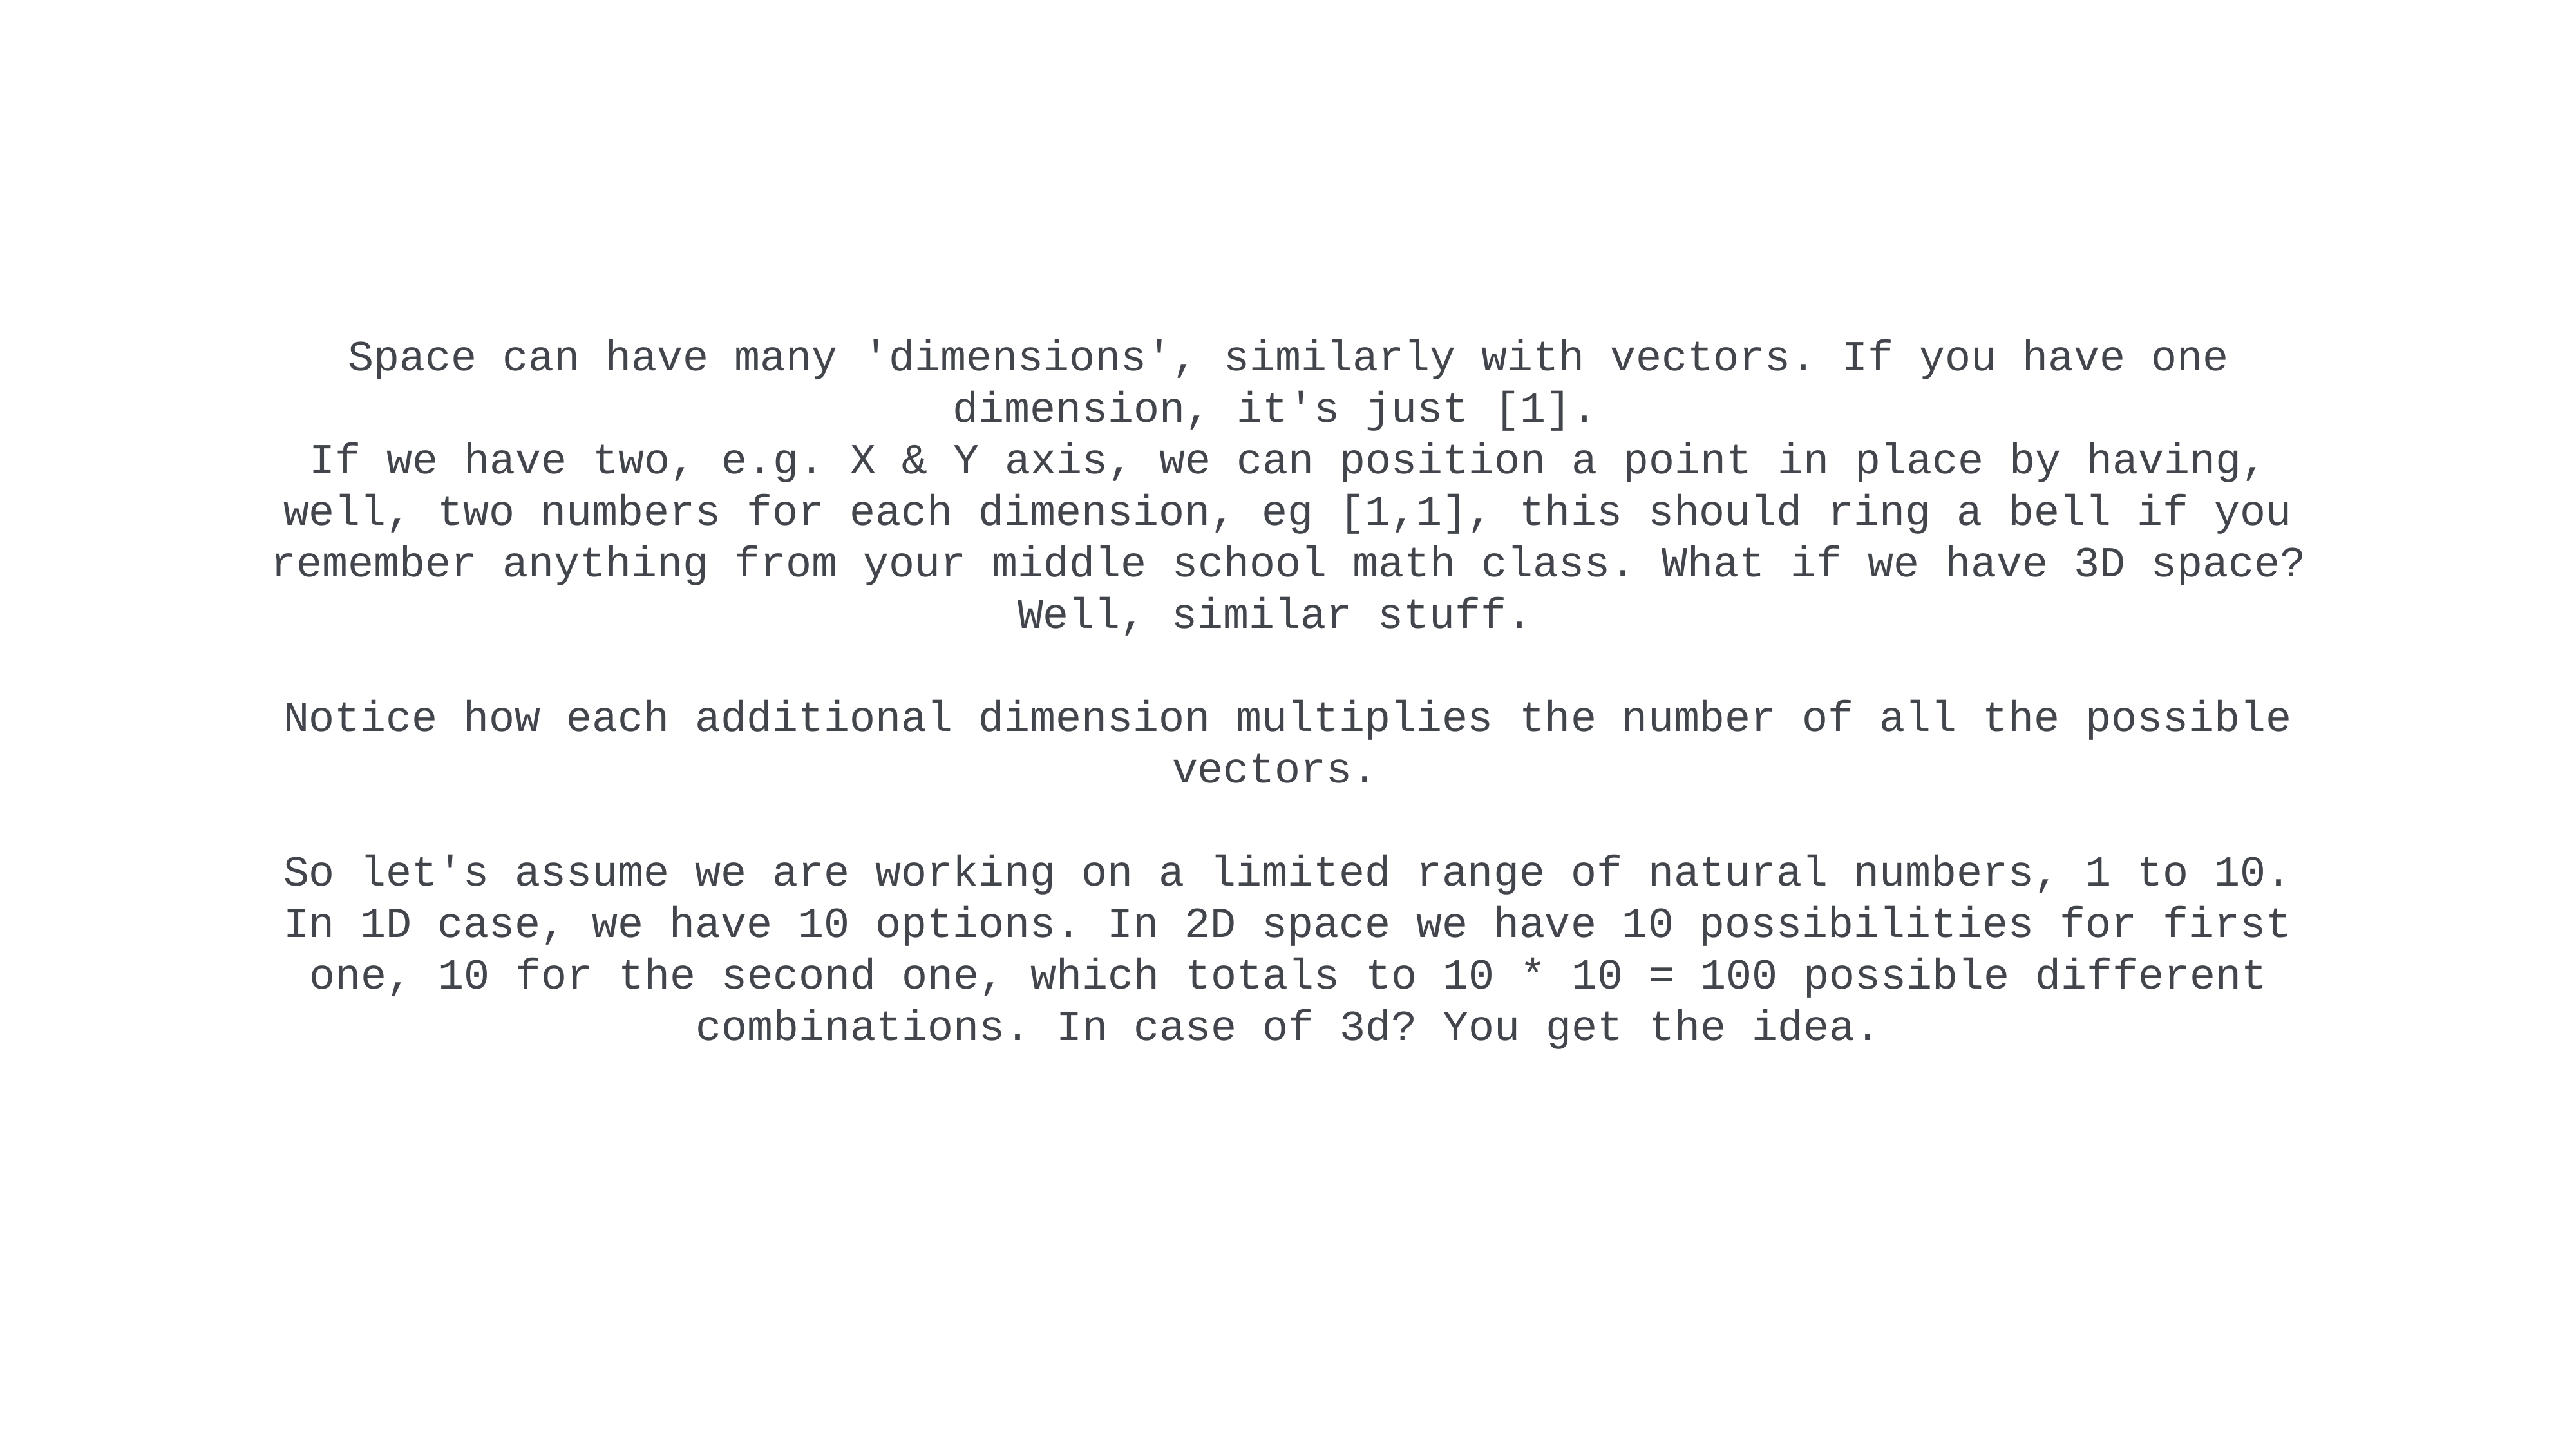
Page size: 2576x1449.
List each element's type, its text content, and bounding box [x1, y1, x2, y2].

text_box Space can have many 'dimensions', similarly with vectors. If you have one dimension, it's just [1]. If we have two, e.g. X & Y axis, we can position a point in place by having, well, two numbers for each dimension, eg [1,1], this should ring a bell if you remember anything from your middle school math class. What if we have 3D space? Well, similar stuff. Notice how each additional dimension multiplies the number of all the possible vectors. So let's assume we are working on a limited range of natural numbers, 1 to 10. In 1D case, we have 10 options. In 2D space we have 10 possibilities for first one, 10 for the second one, which totals to 10 * 10 = 100 possible different combinations. In case of 3d? You get the idea. [249, 322, 2327, 1054]
